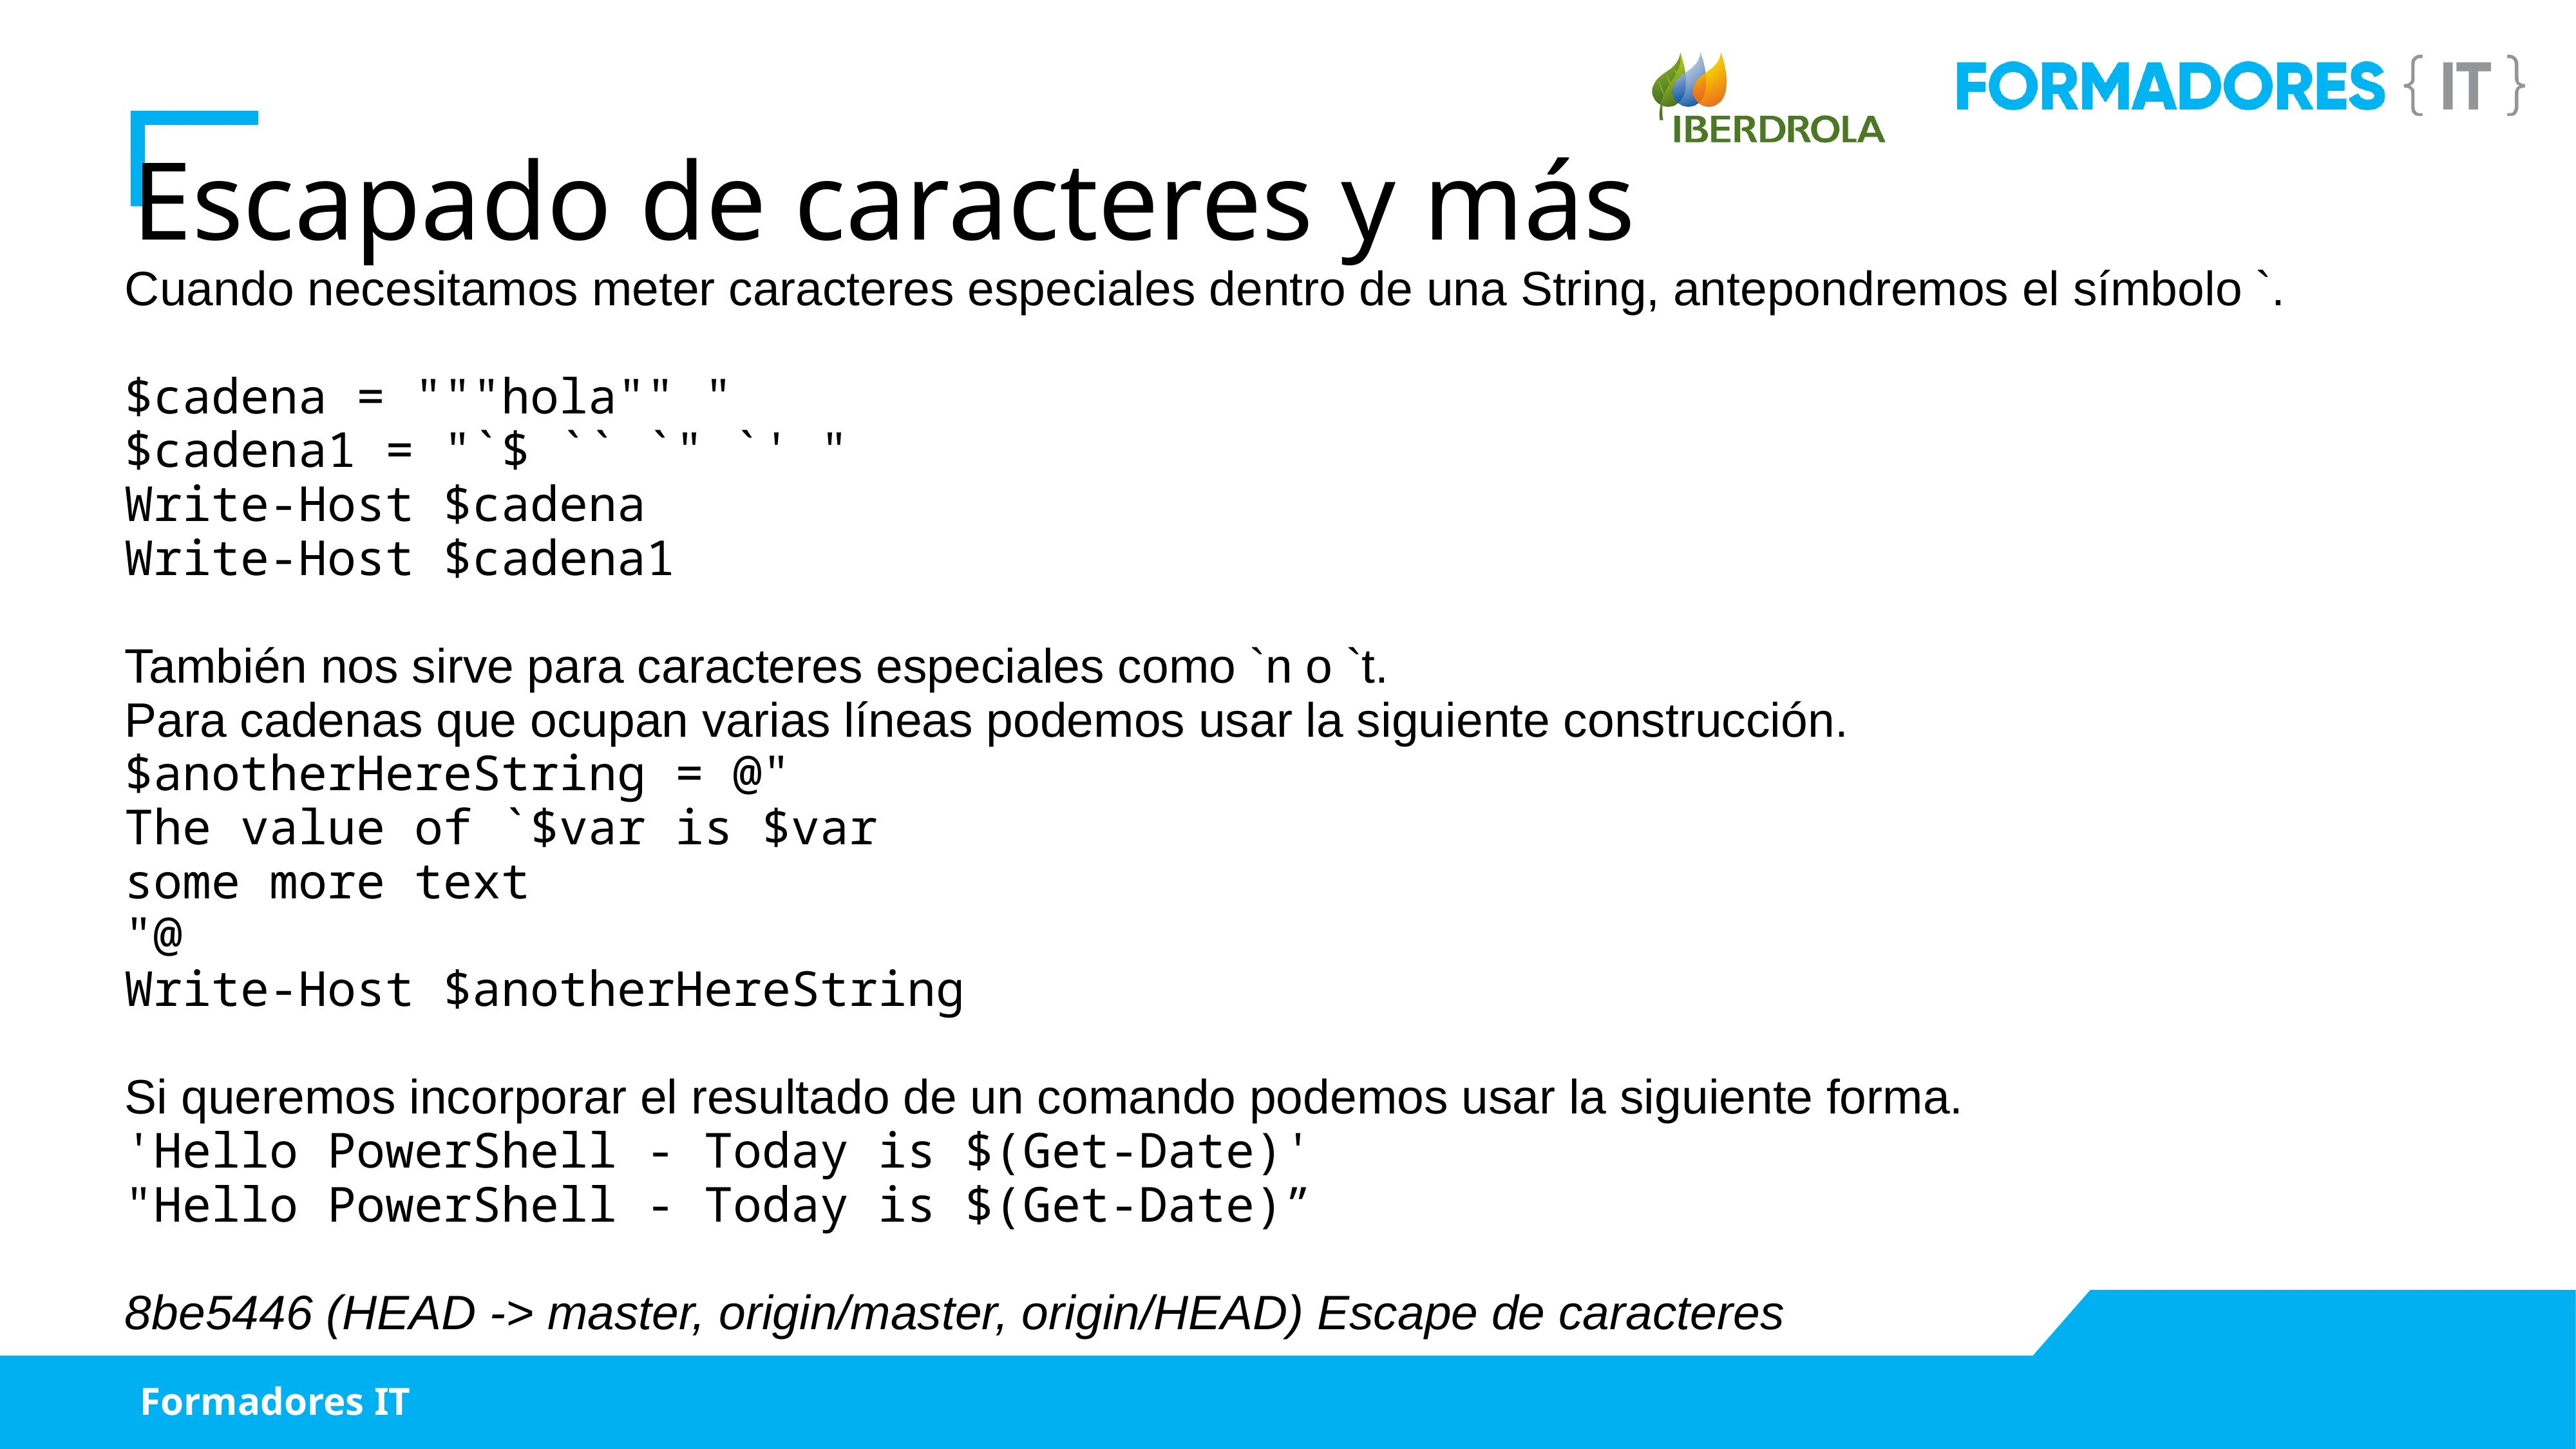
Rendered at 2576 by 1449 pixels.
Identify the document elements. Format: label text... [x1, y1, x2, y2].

text_box Cuando necesitamos meter caracteres especiales dentro de una String, antepondremos el símbolo `. $cadena = """hola"" " $cadena1 = "`$ `` `" `' " Write-Host $cadena Write-Host $cadena1 También nos sirve para caracteres especiales como `n o `t. Para cadenas que ocupan varias líneas podemos usar la siguiente construcción. $anotherHereString = @" The value of `$var is $var some more text "@ Write-Host $anotherHereString Si queremos incorporar el resultado de un comando podemos usar la siguiente forma. 'Hello PowerShell - Today is $(Get-Date)' "Hello PowerShell - Today is $(Get-Date)” 8be5446 (HEAD -> master, origin/master, origin/HEAD) Escape de caracteres [115, 258, 2443, 1133]
text_box Escapado de caracteres y más [122, 128, 1646, 258]
picture [1645, 21, 1890, 175]
picture [1957, 55, 2525, 116]
text_box [152, 308, 2407, 1184]
